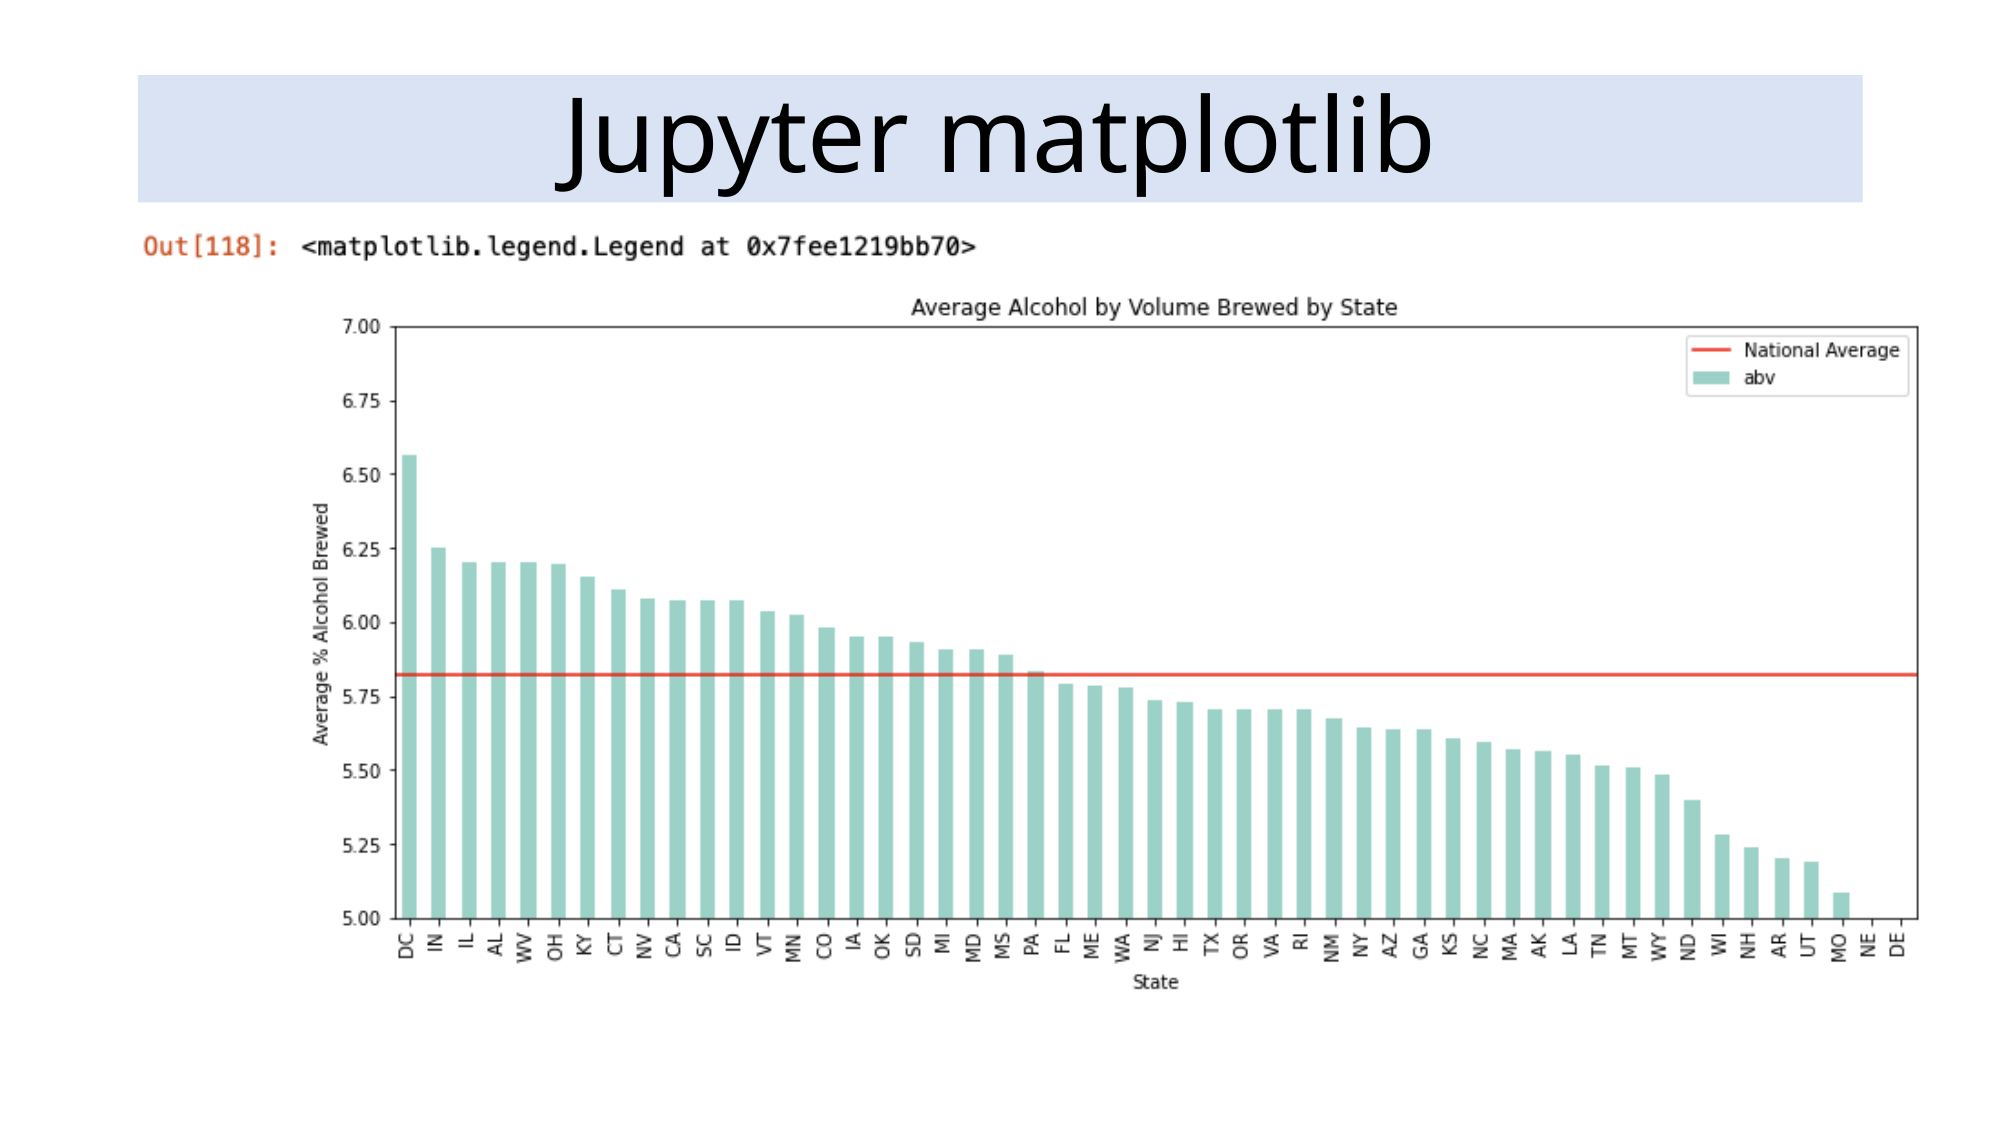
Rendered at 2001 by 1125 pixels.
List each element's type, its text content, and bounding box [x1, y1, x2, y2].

picture [137, 223, 1939, 1002]
title Jupyter matplotlib [137, 75, 1863, 203]
